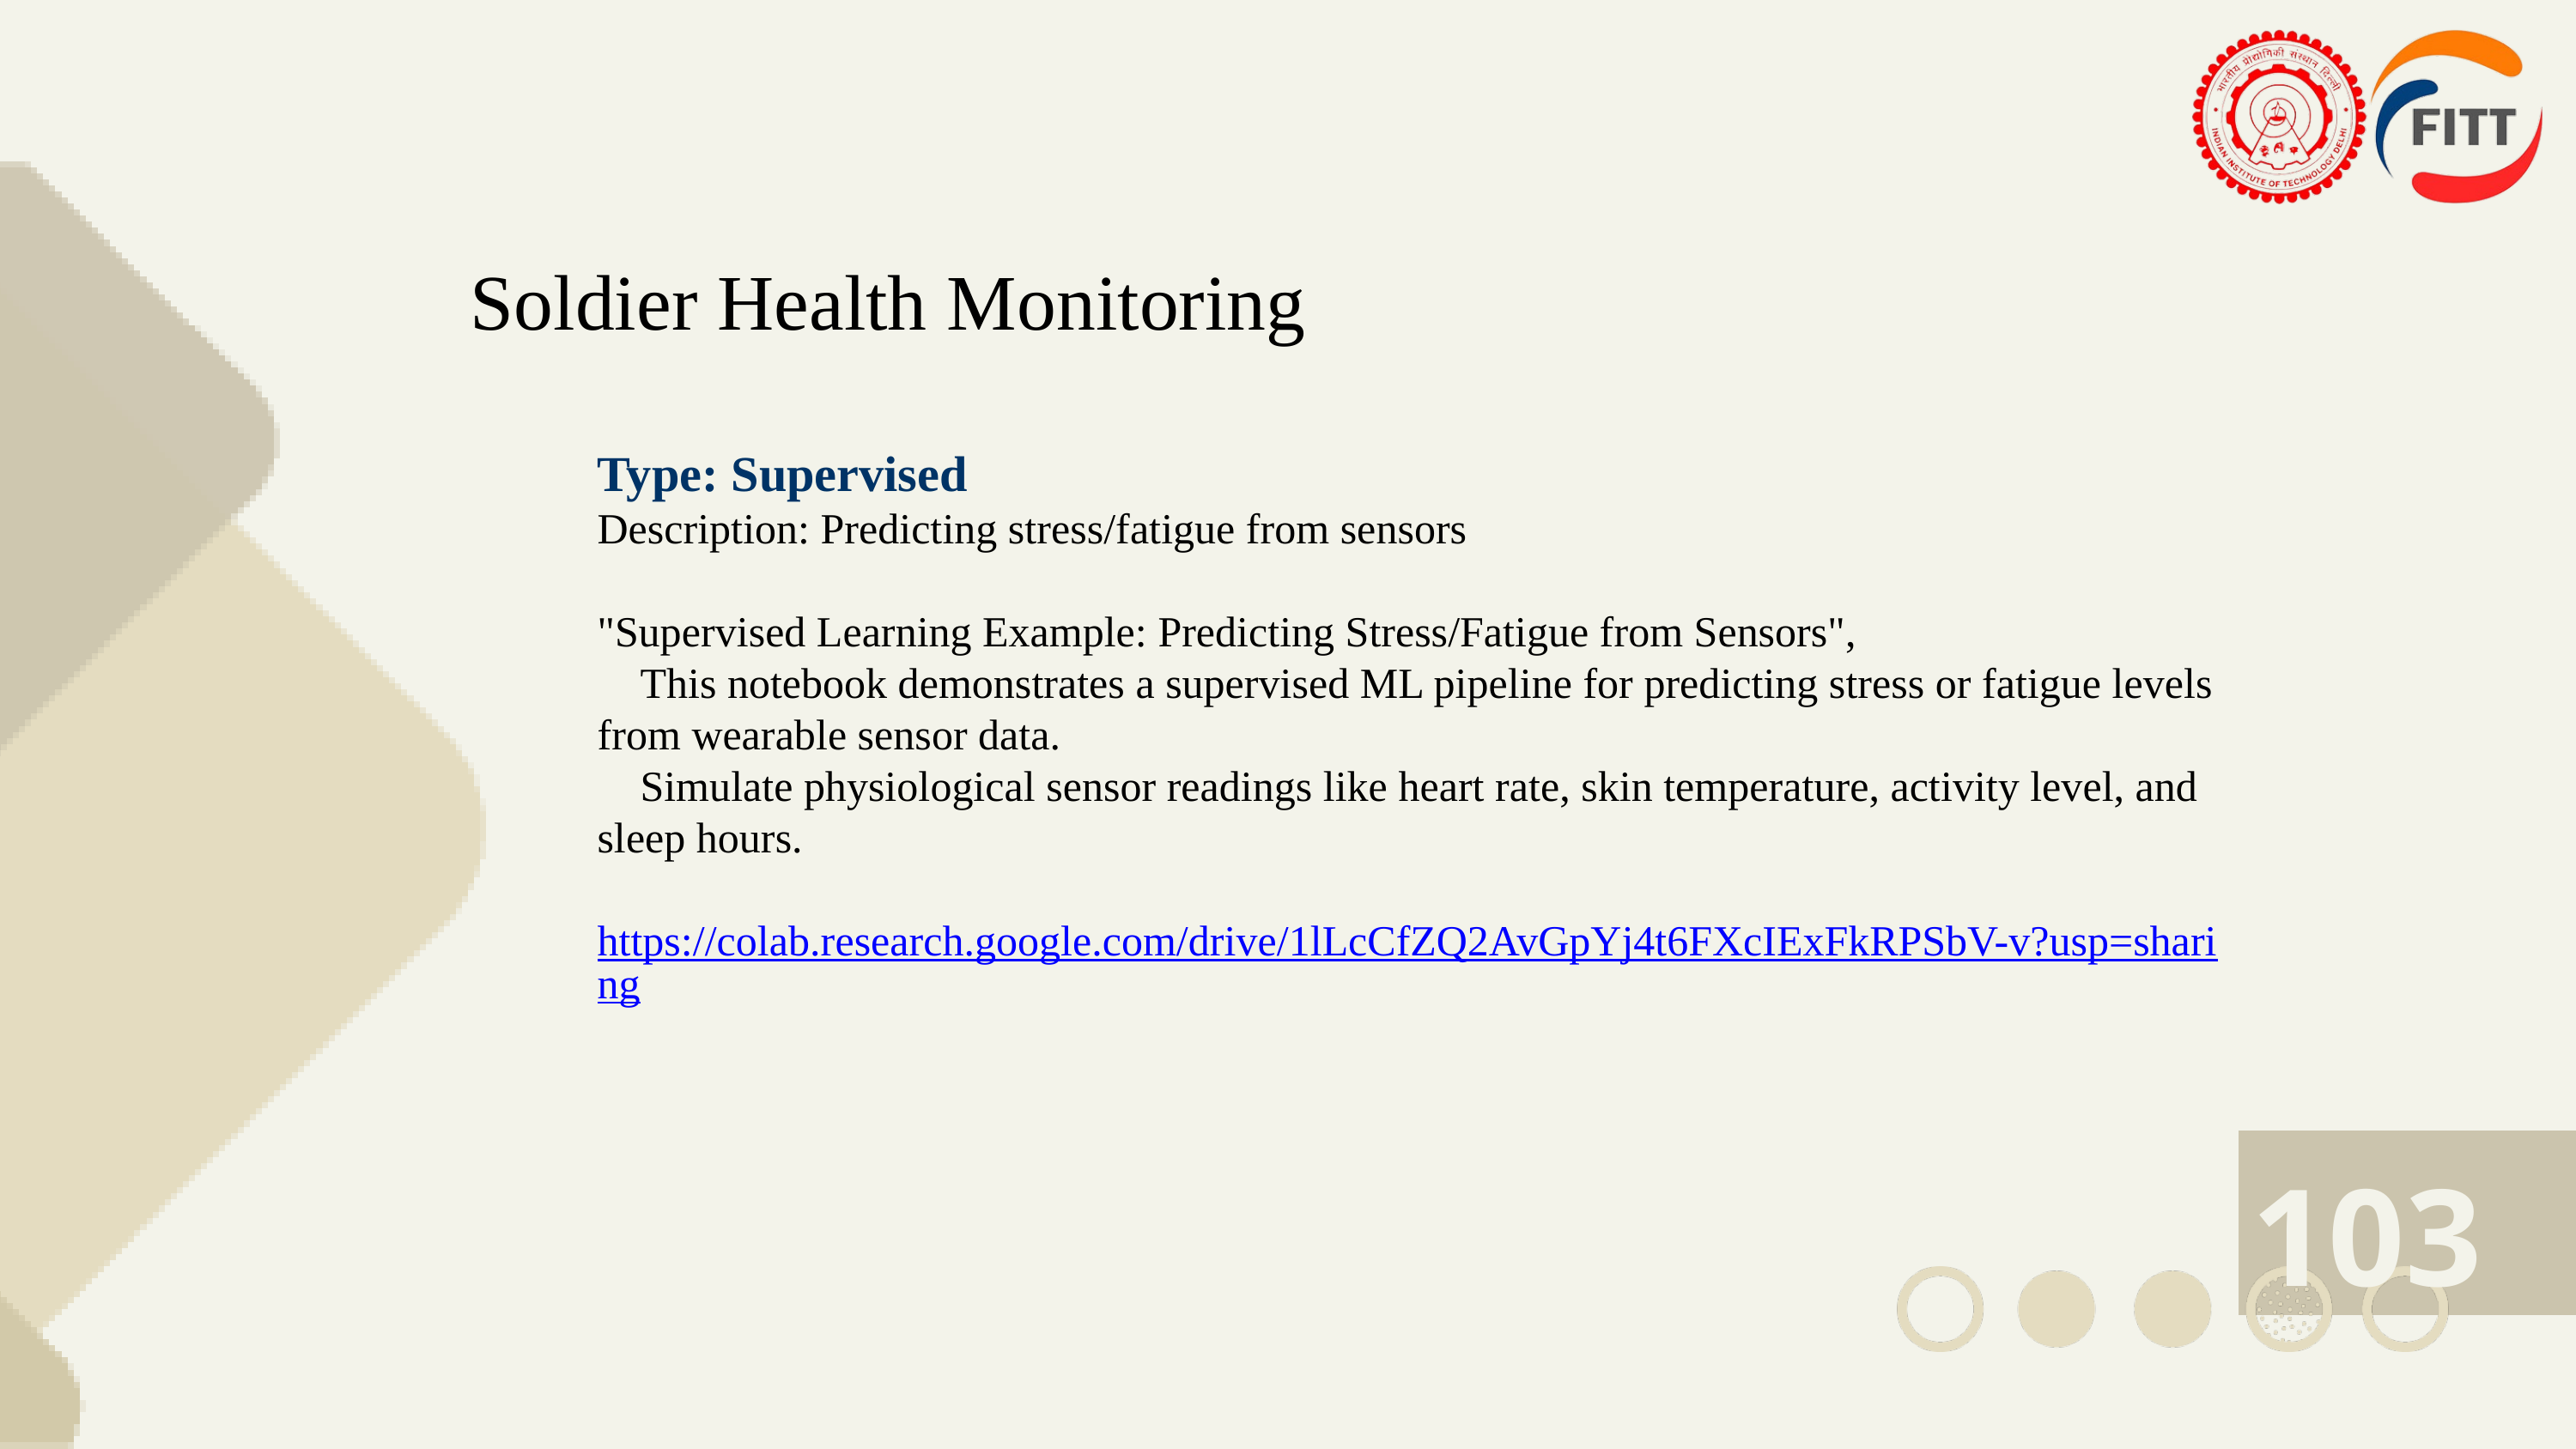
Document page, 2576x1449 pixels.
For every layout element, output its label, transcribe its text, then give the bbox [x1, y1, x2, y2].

text_box [1895, 1266, 2451, 1353]
text_box Soldier Health Monitoring [192, 245, 1584, 437]
text_box 103 [2173, 1125, 2561, 1314]
text_box Type: Supervised Description: Predicting stress/fatigue from sensors "Supervised Learning Example: Predicting Stress/Fatigue from Sensors", This notebook demonstrates a supervised ML pipeline for predicting stress or fatigue levels from wearable sensor data. Simulate physiological sensor readings like heart rate, skin temperature, activity level, and sleep hours. https://colab.research.google.com/drive/1lLcCfZQ2AvGpYj4t6FXcIExFkRPSbV-v?usp=sharing [584, 383, 2239, 1009]
picture [2189, 27, 2545, 206]
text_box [2238, 1130, 2576, 1316]
text_box [0, 161, 499, 1449]
